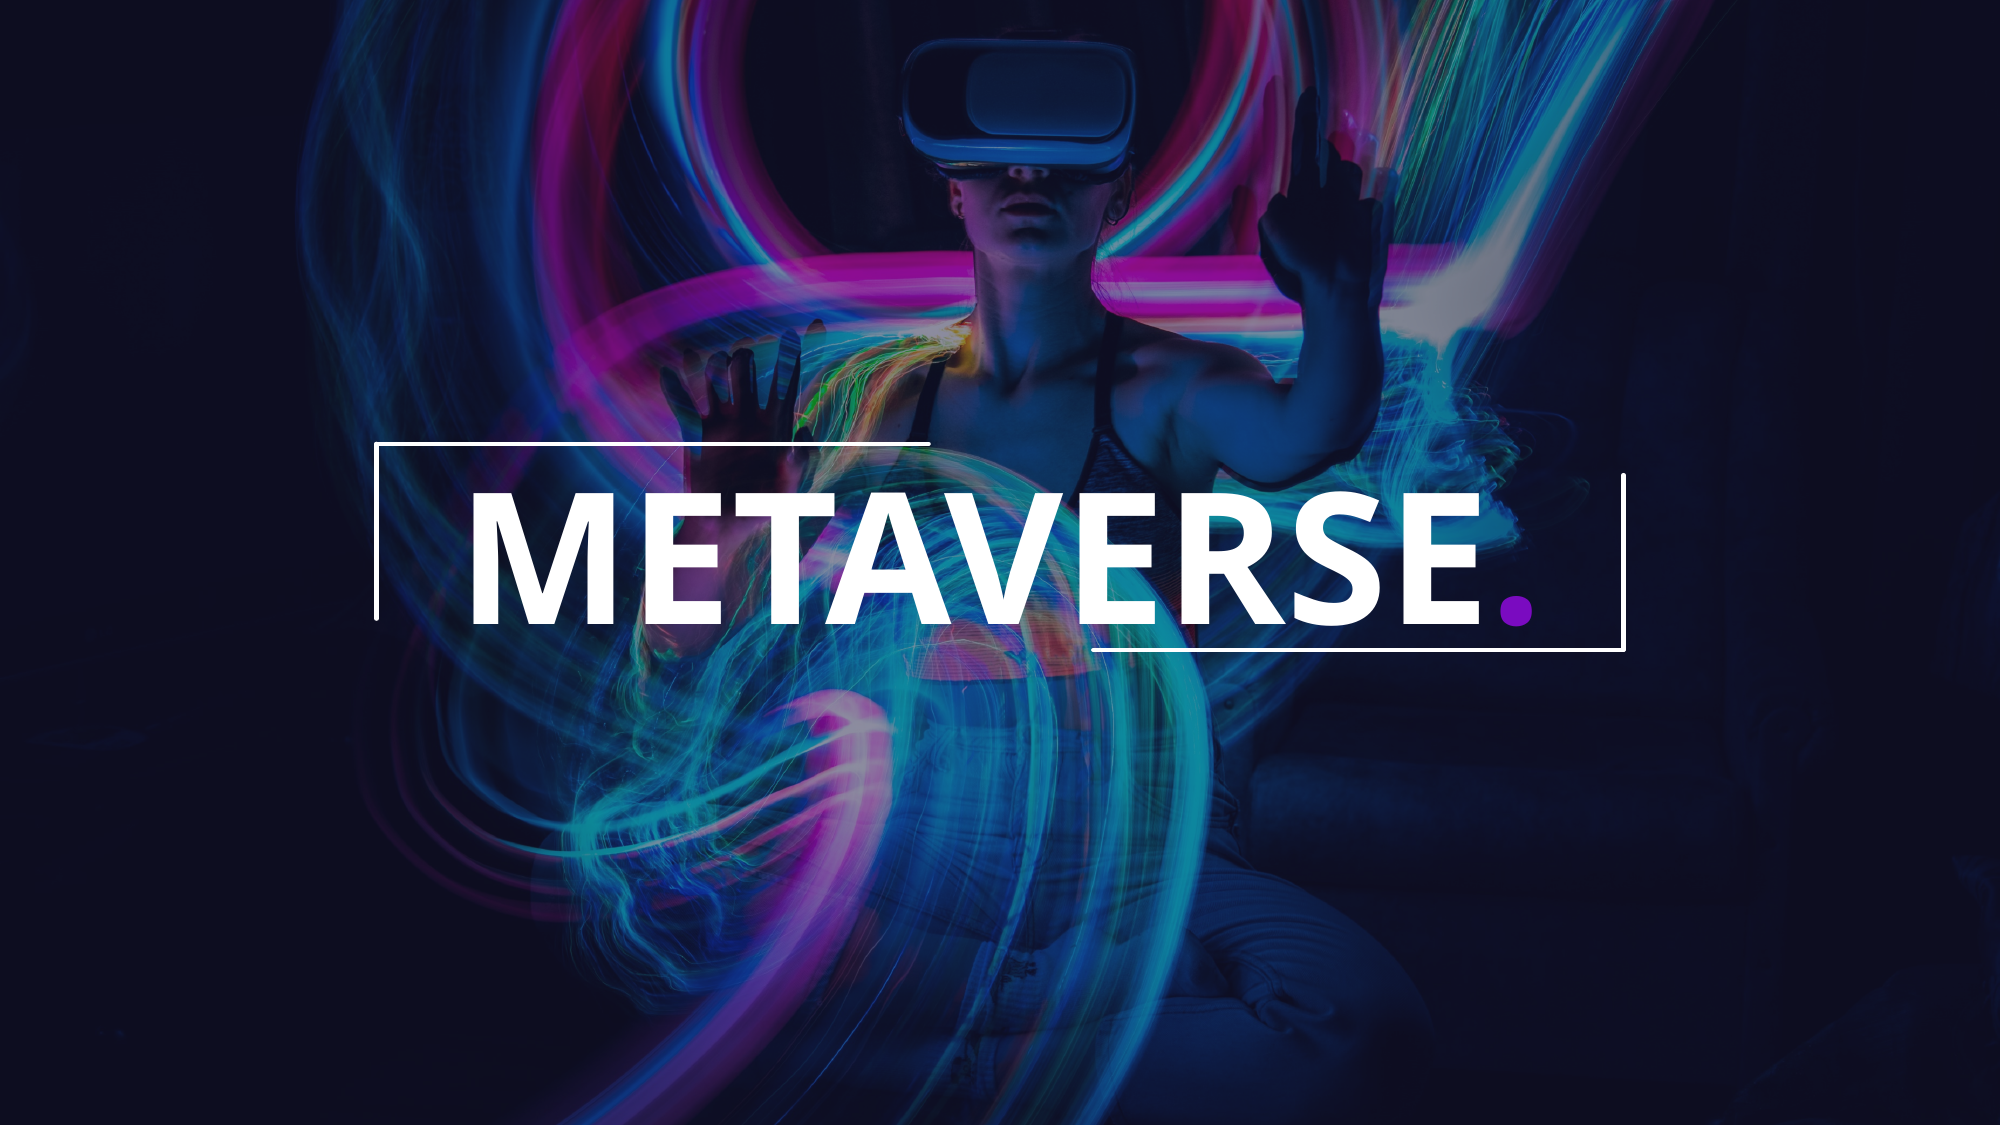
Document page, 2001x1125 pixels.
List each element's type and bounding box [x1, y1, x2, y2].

picture [0, 0, 2000, 1125]
text_box [376, 443, 929, 619]
